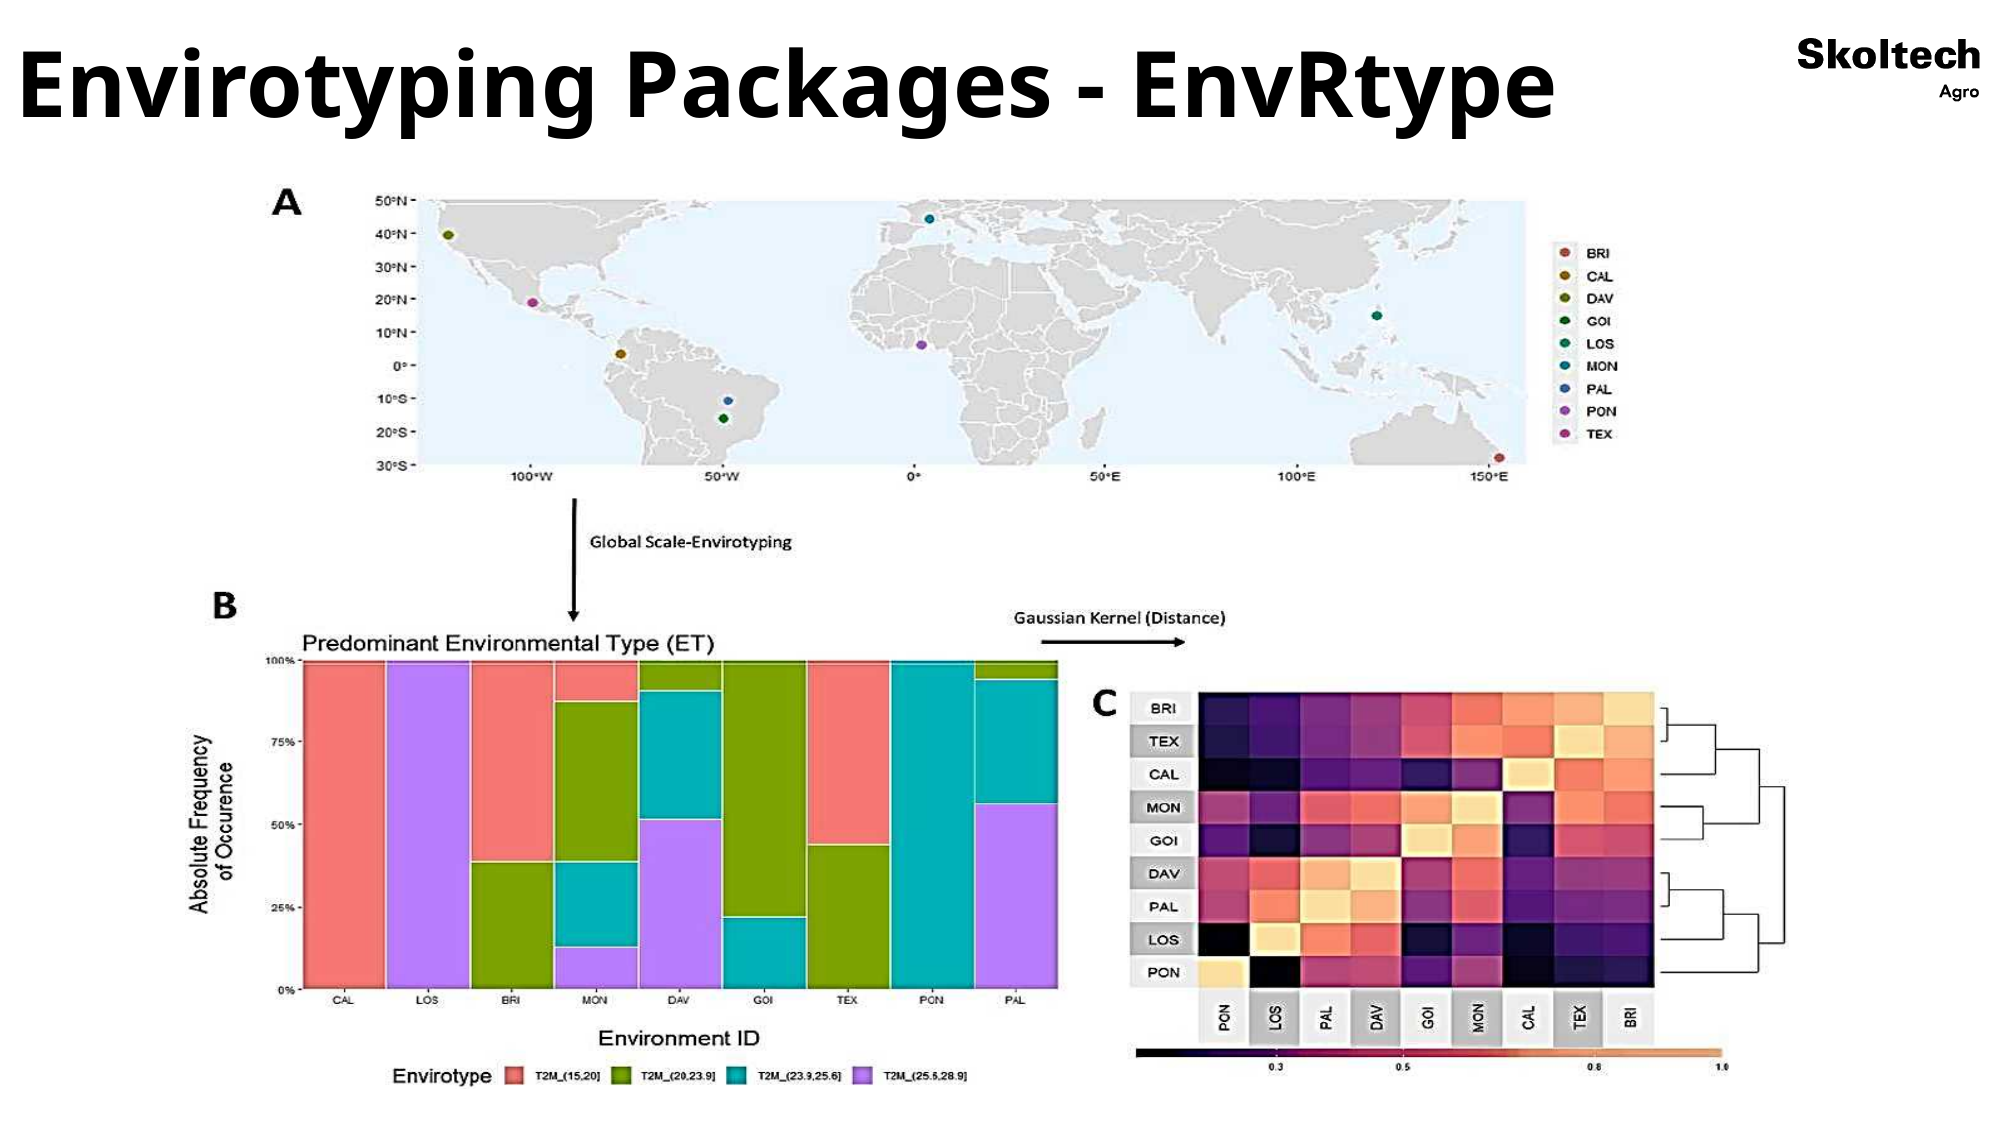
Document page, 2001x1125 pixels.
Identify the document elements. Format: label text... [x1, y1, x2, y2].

picture [1946, 20, 1985, 116]
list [185, 184, 1789, 1089]
title Envirotyping Packages - EnvRtype [0, 0, 1946, 175]
